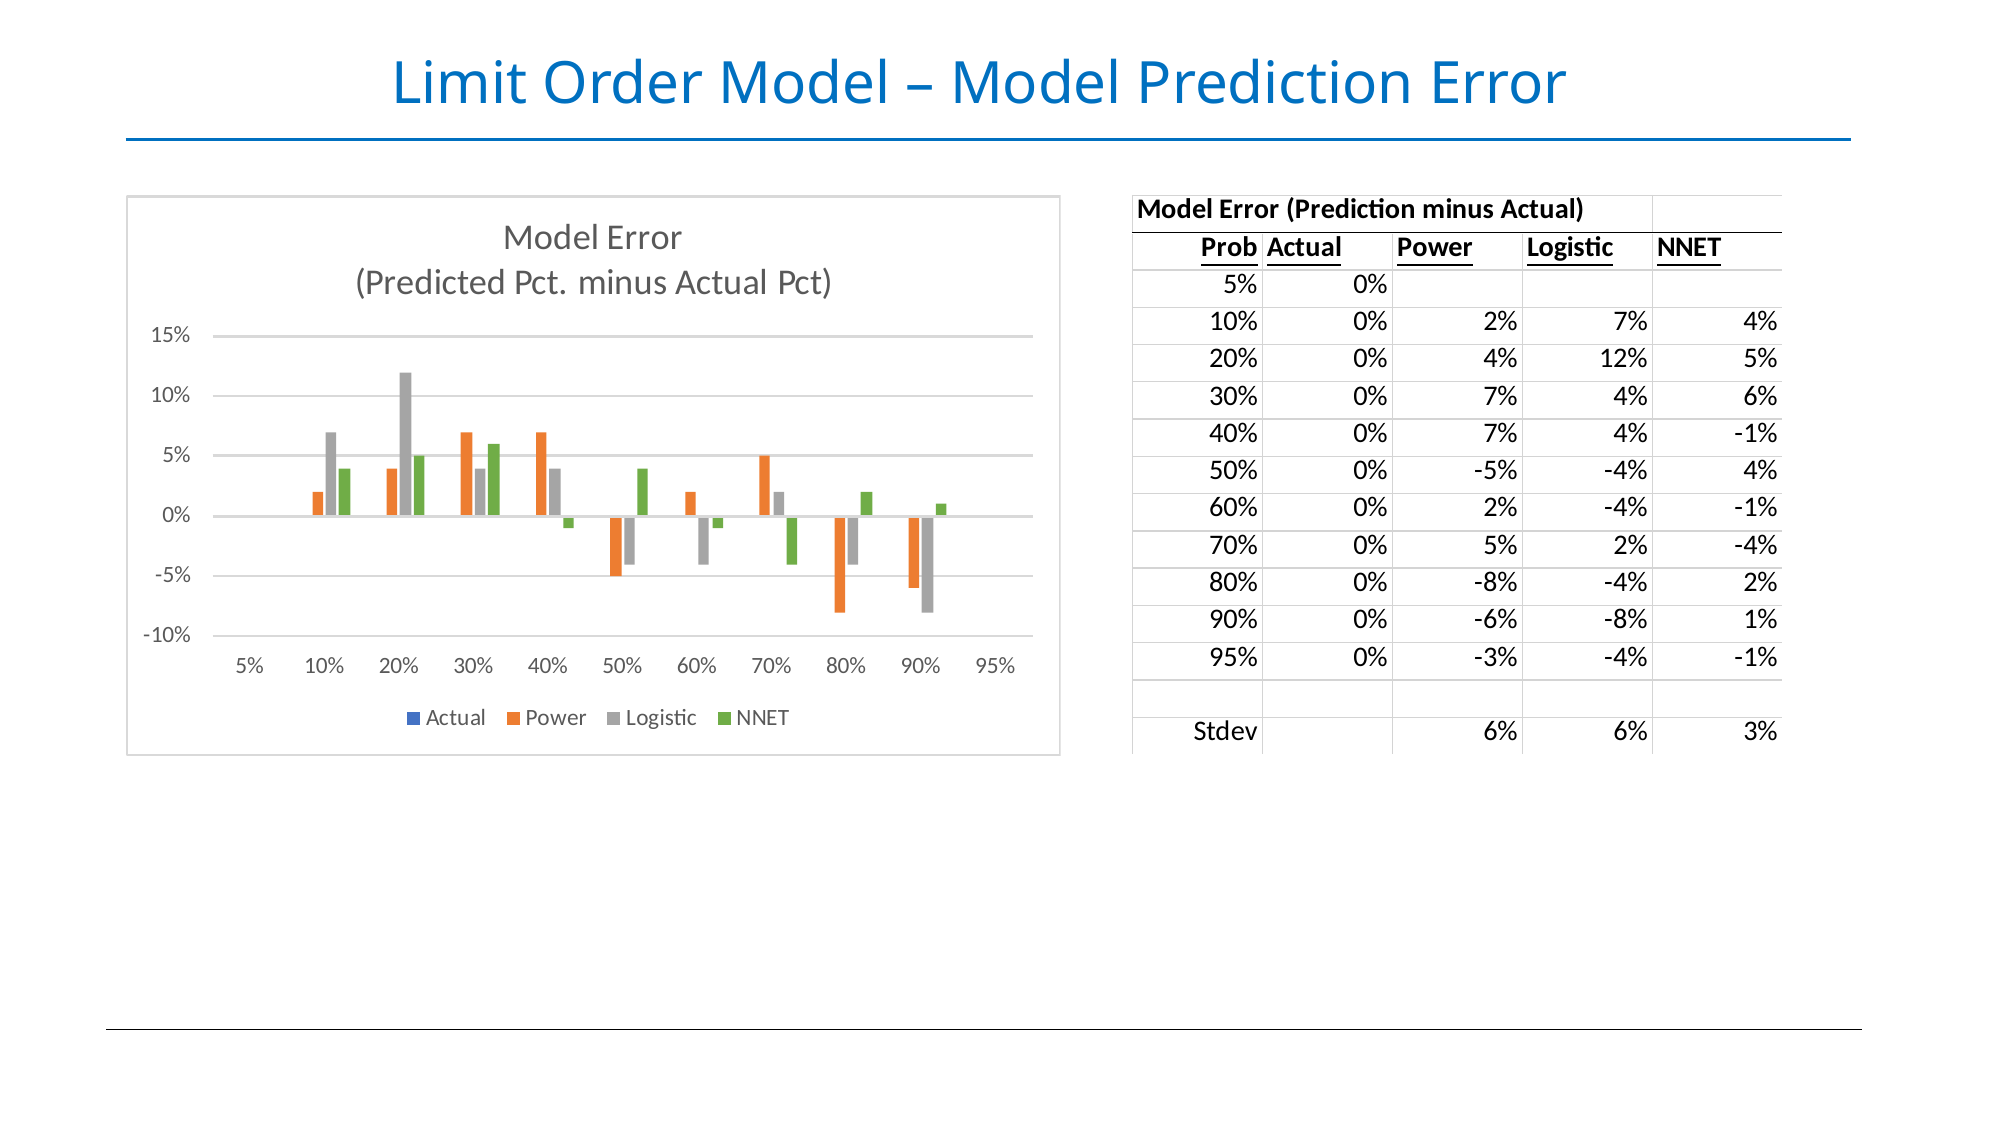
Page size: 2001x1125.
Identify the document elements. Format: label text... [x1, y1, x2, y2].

picture [125, 194, 1061, 756]
picture [1131, 194, 1784, 756]
title Limit Order Model – Model Prediction Error [117, 54, 1843, 116]
